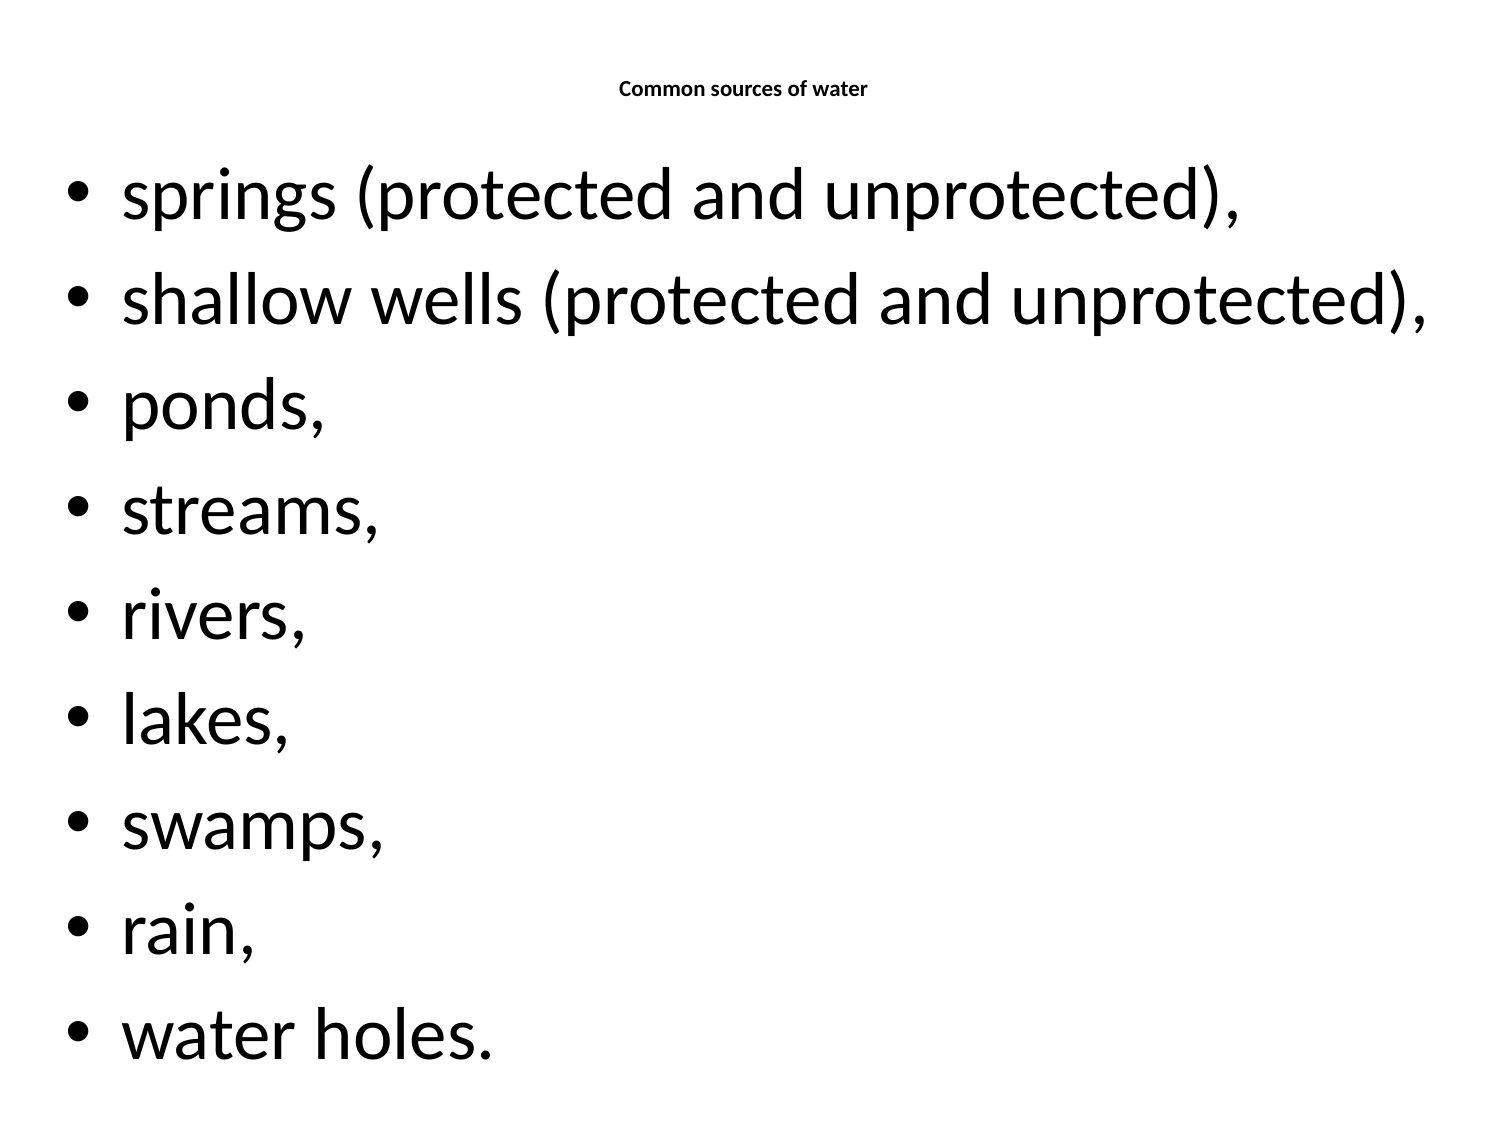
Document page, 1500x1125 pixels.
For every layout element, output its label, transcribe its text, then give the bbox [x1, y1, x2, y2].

list springs (protected and unprotected), shallow wells (protected and unprotected), ponds, streams, rivers, lakes, swamps, rain, water holes. [50, 137, 1463, 1125]
title Common sources of water [24, 37, 1463, 138]
